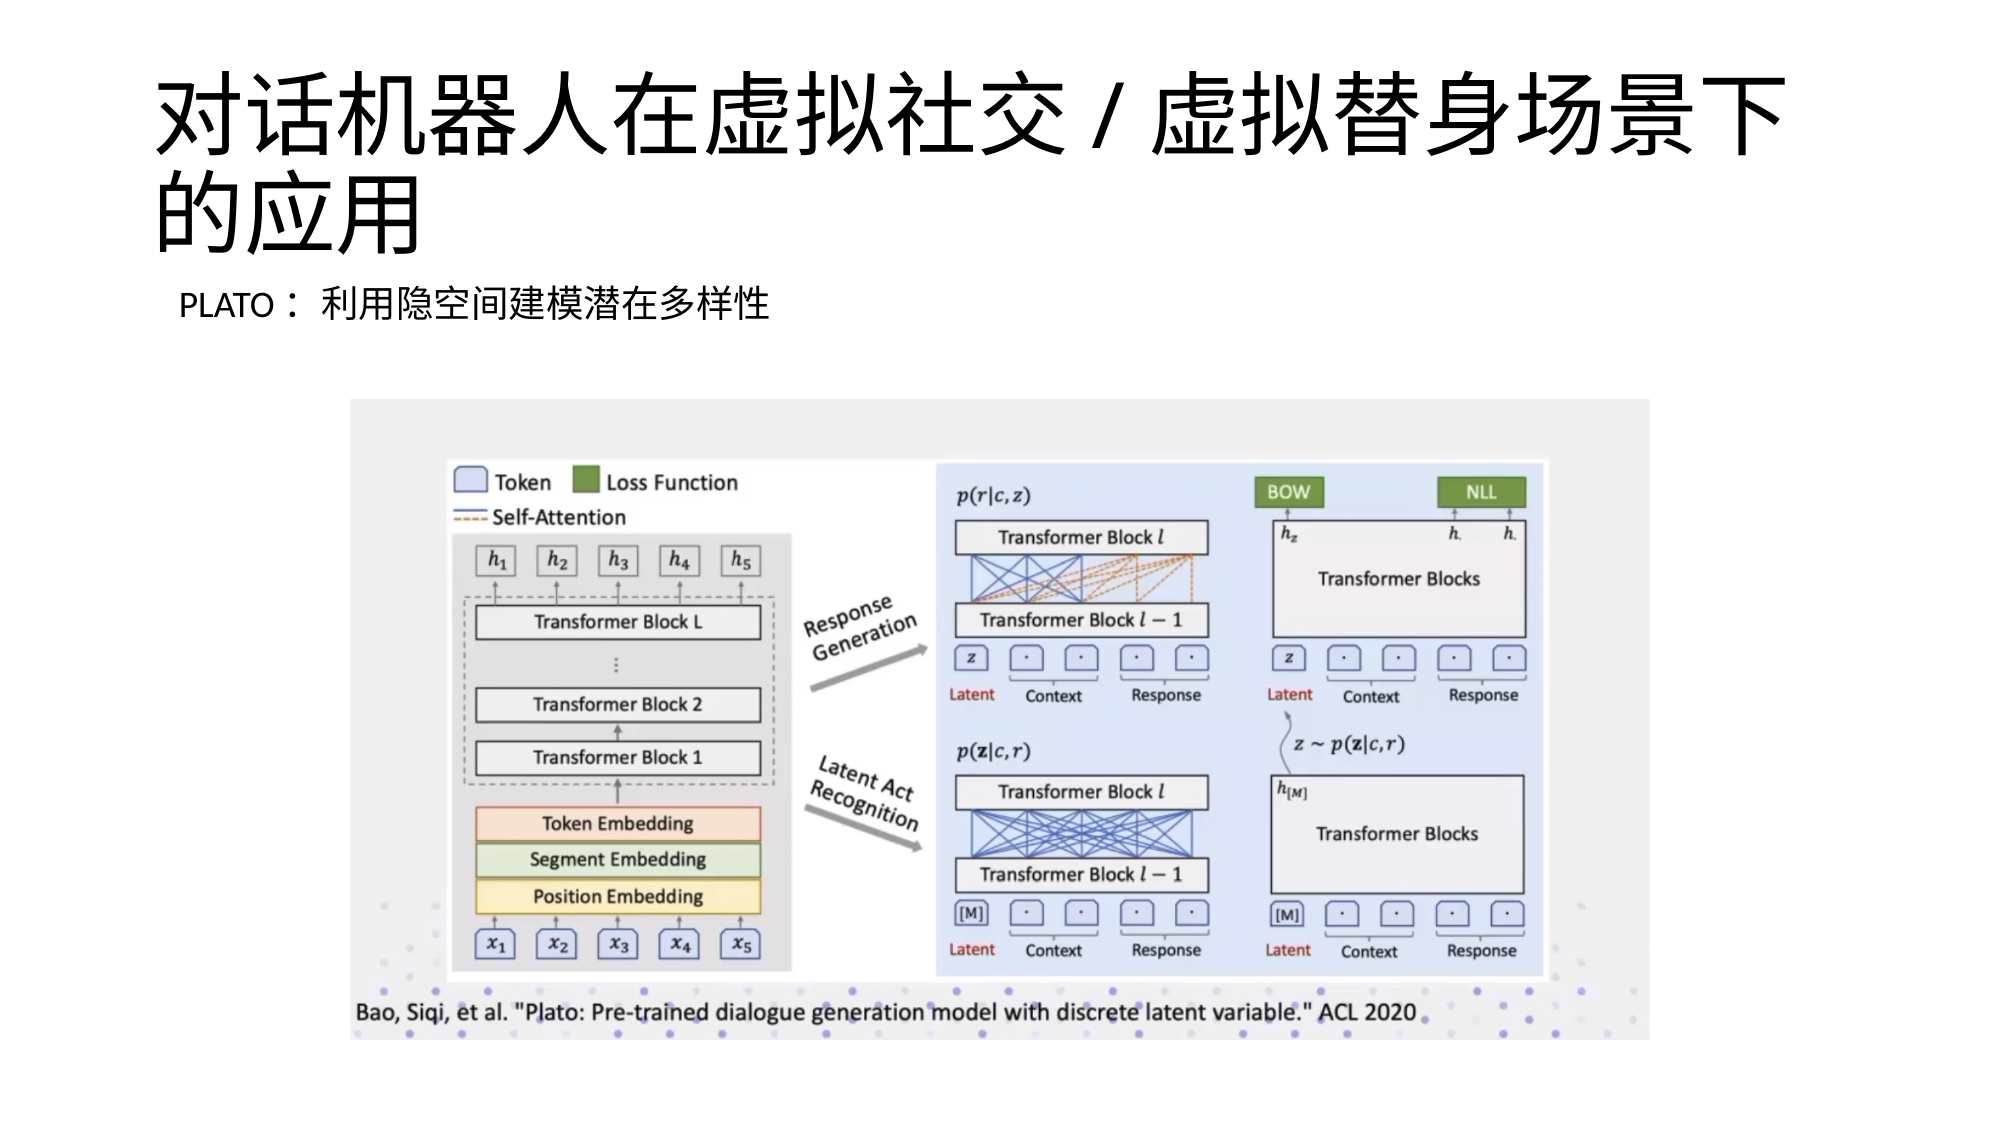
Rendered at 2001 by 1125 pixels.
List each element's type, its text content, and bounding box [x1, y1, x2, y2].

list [350, 399, 1650, 1040]
text_box PLATO：利用隐空间建模潜在多样性 [164, 272, 1063, 332]
title 对话机器人在虚拟社交/虚拟替身场景下的应用 [137, 59, 1863, 278]
